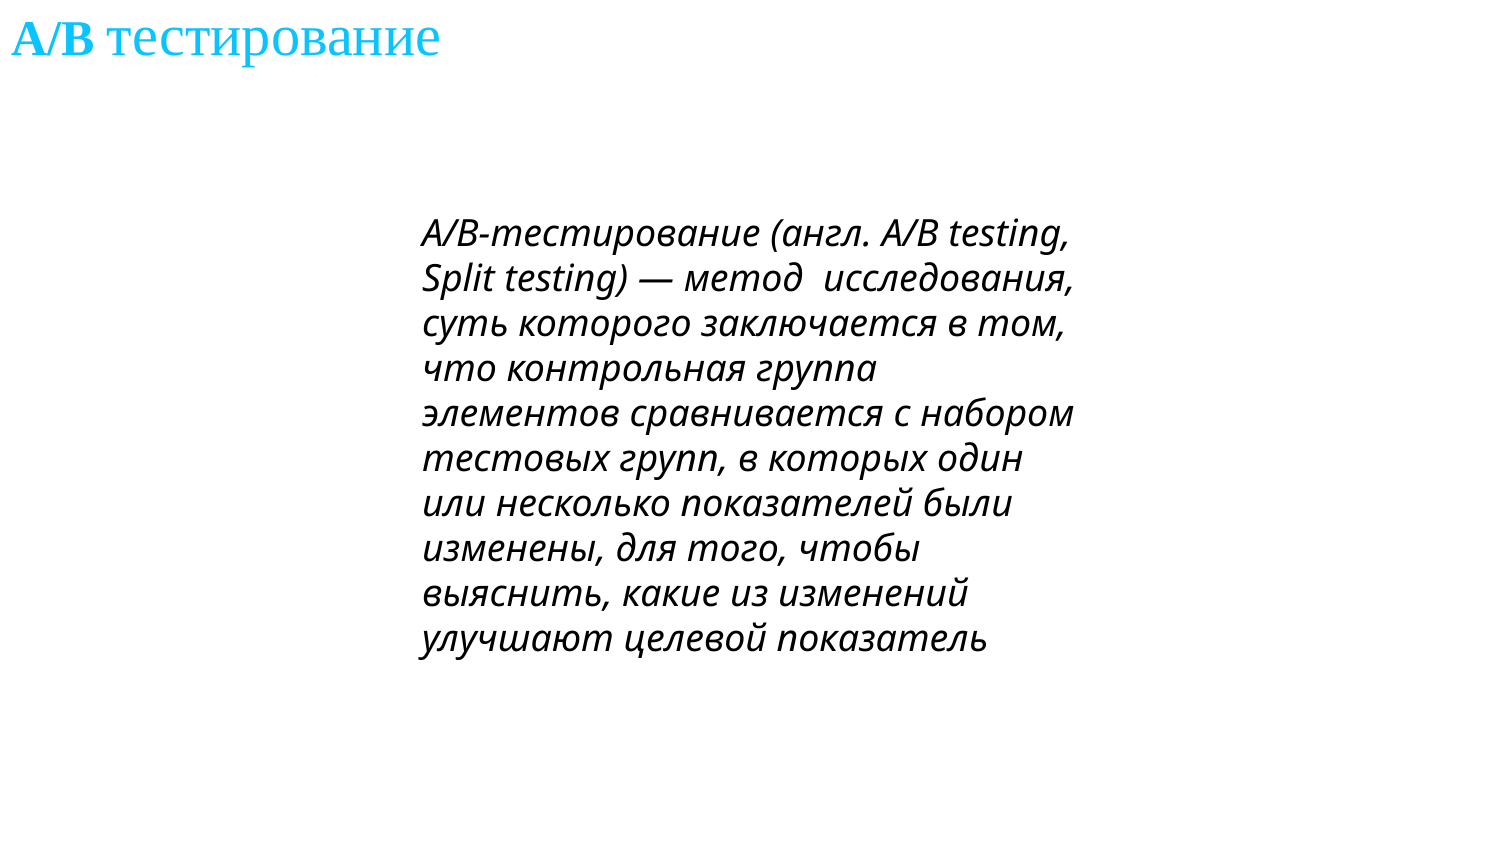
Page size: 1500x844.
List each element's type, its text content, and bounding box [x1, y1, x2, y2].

title A/B тестирование [0, 0, 1125, 77]
text_box A/B-тестирование (англ. A/B testing, Split testing) — метод исследования, суть которого заключается в том, что контрольная группа элементов сравнивается с набором тестовых групп, в которых один или несколько показателей были изменены, для того, чтобы выяснить, какие из изменений улучшают целевой показатель [410, 203, 1090, 640]
